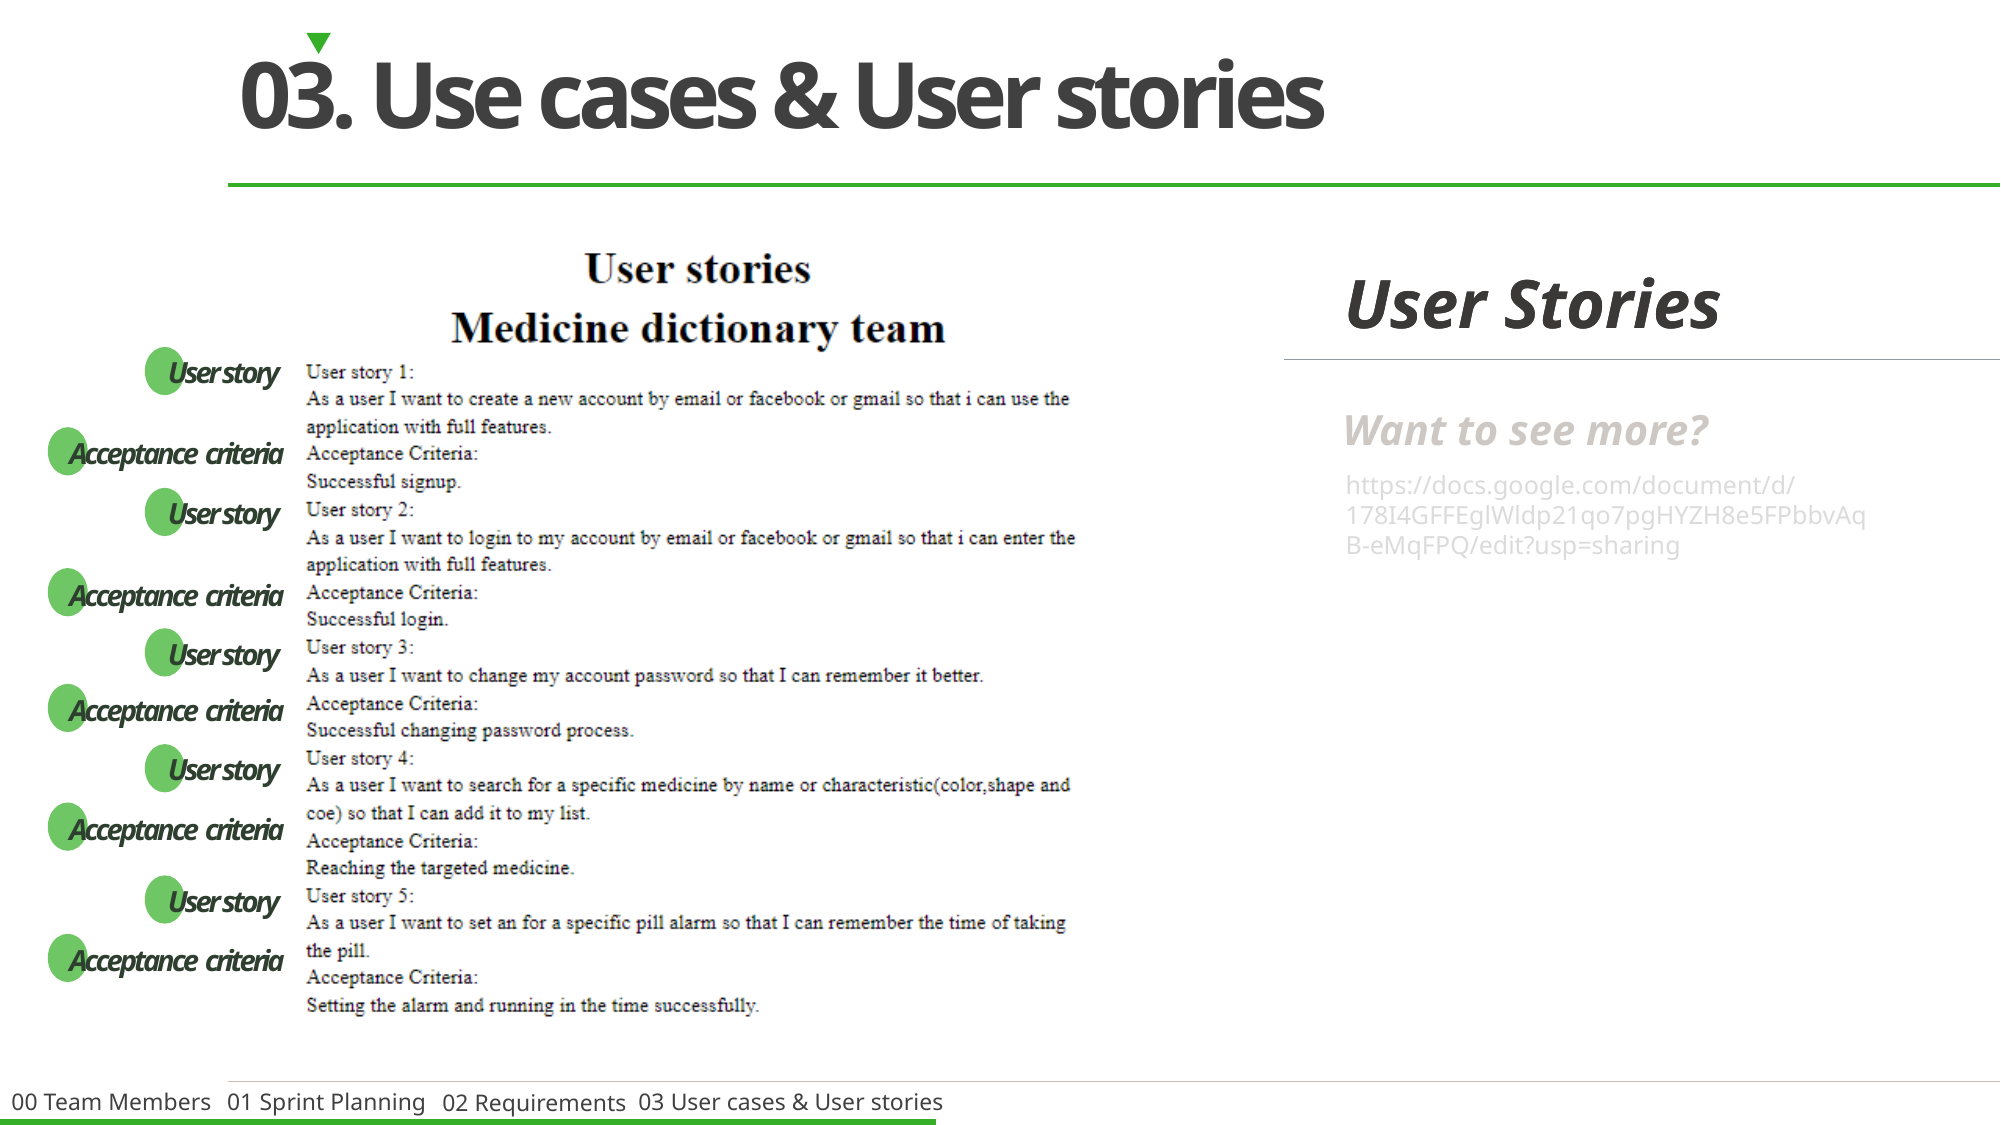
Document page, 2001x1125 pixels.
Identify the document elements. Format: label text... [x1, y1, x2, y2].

text_box [304, 31, 333, 57]
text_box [729, 1080, 955, 1124]
text_box https://docs.google.com/document/d/178I4GFFEglWldp21qo7pgHYZH8e5FPbbvAqB-eMqFPQ/edit?usp=sharing [1330, 462, 1884, 567]
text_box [228, 1080, 492, 1125]
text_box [47, 683, 302, 736]
text_box 00 Team Members [0, 1080, 227, 1119]
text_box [47, 568, 302, 620]
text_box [144, 744, 302, 795]
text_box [492, 1080, 729, 1125]
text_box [47, 933, 302, 986]
picture [255, 227, 1214, 1023]
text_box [144, 875, 302, 926]
text_box Want to see more? [1328, 396, 1723, 462]
text_box 03. Use cases & User stories [224, 29, 1343, 155]
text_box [144, 346, 302, 398]
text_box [144, 628, 302, 679]
text_box User Stories [1329, 254, 1738, 349]
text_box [47, 802, 302, 855]
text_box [47, 427, 302, 479]
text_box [144, 487, 302, 539]
